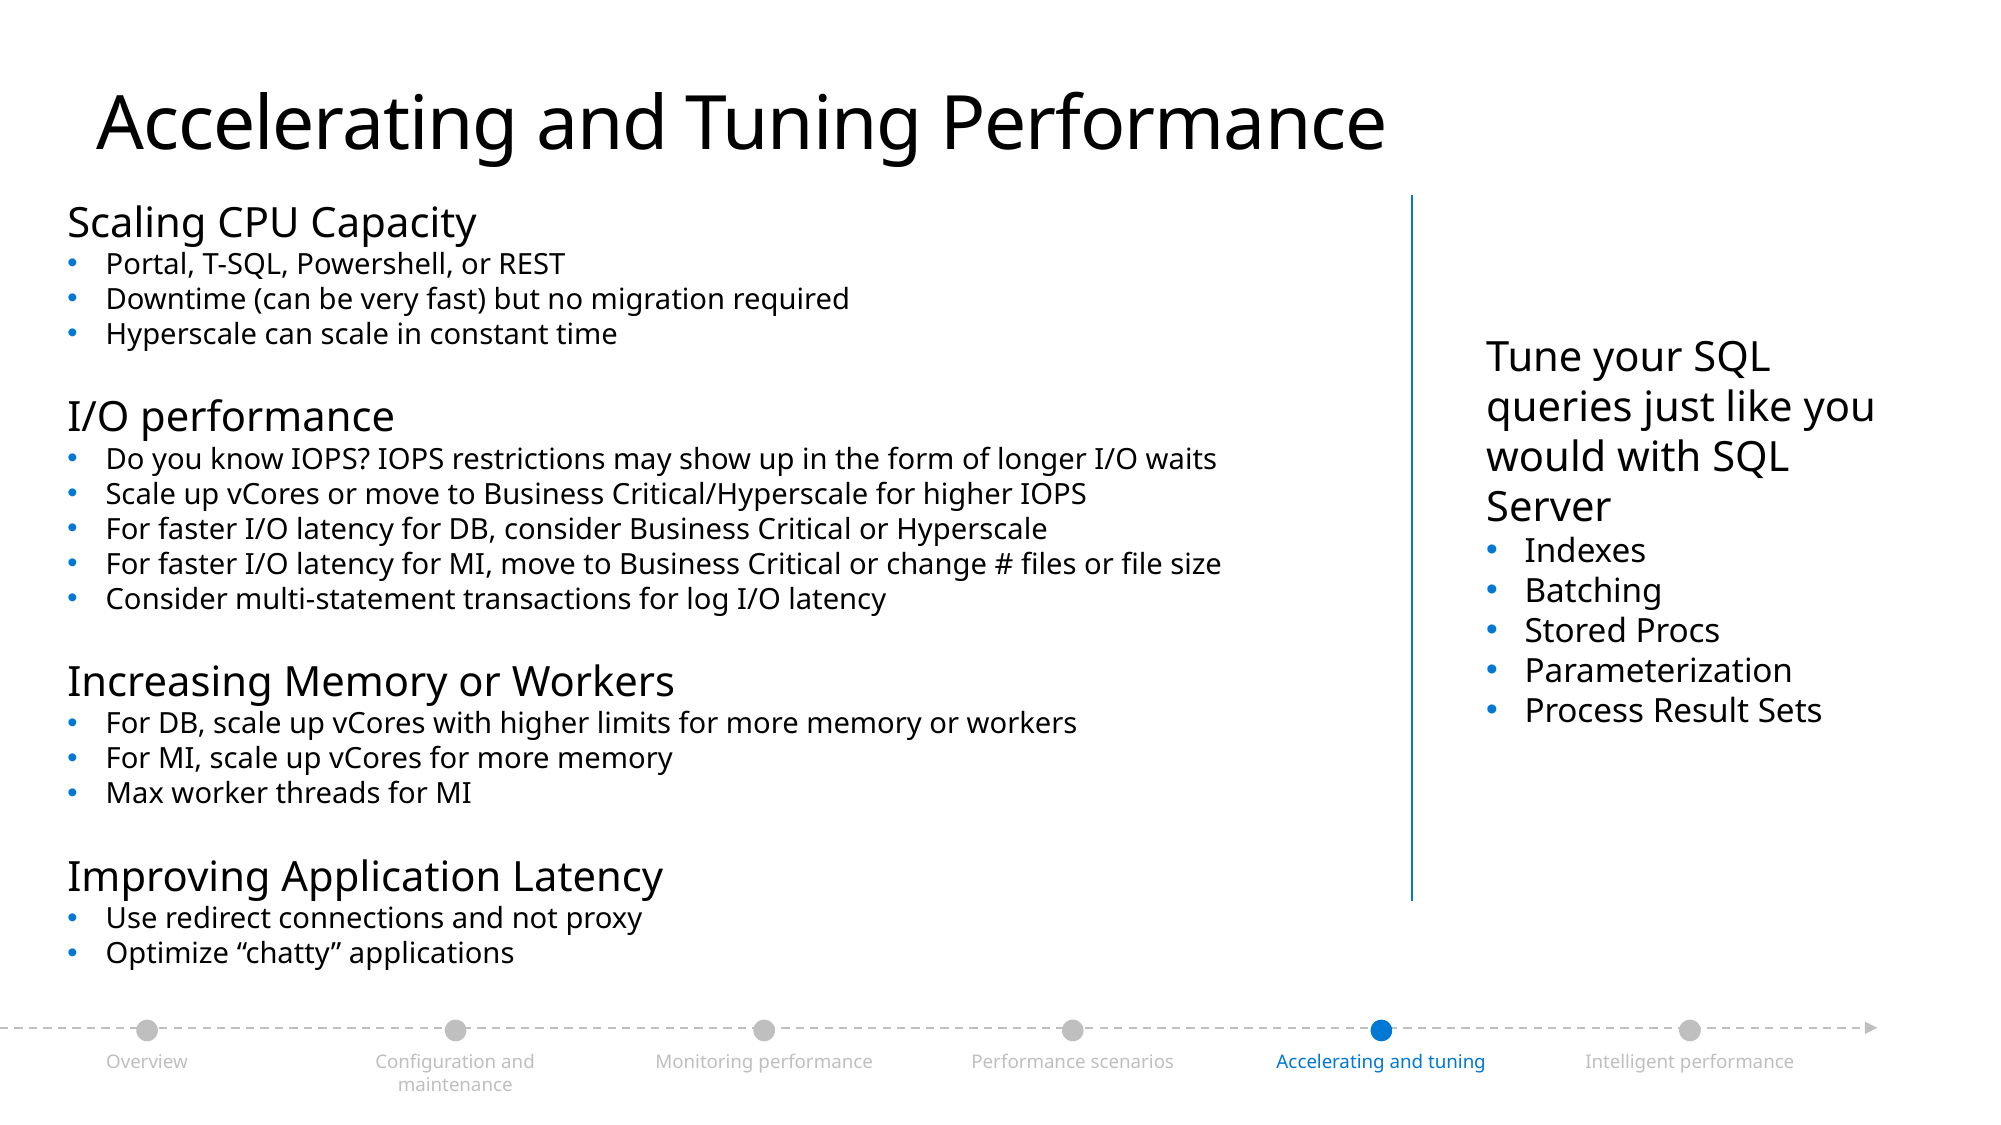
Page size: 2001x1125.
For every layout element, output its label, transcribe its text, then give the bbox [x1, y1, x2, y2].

text_box Tune your SQL queries just like you would with SQL Server Indexes Batching Stored Procs Parameterization Process Result Sets [1455, 305, 1939, 739]
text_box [0, 1019, 1878, 1073]
title Accelerating and Tuning Performance [96, 75, 1904, 166]
text_box Scaling CPU Capacity Portal, T-SQL, Powershell, or REST Downtime (can be very fast) but no migration required Hyperscale can scale in constant time I/O performance Do you know IOPS? IOPS restrictions may show up in the form of longer I/O waits Scale up vCores or move to Business Critical/Hyperscale for higher IOPS For faster I/O latency for DB, consider Business Critical or Hyperscale For faster I/O latency for MI, move to Business Critical or change # files or file size Consider multi-statement transactions for log I/O latency Increasing Memory or Workers For DB, scale up vCores with higher limits for more memory or workers For MI, scale up vCores for more memory Max worker threads for MI Improving Application Latency Use redirect connections and not proxy Optimize “chatty” applications [67, 195, 1223, 1019]
